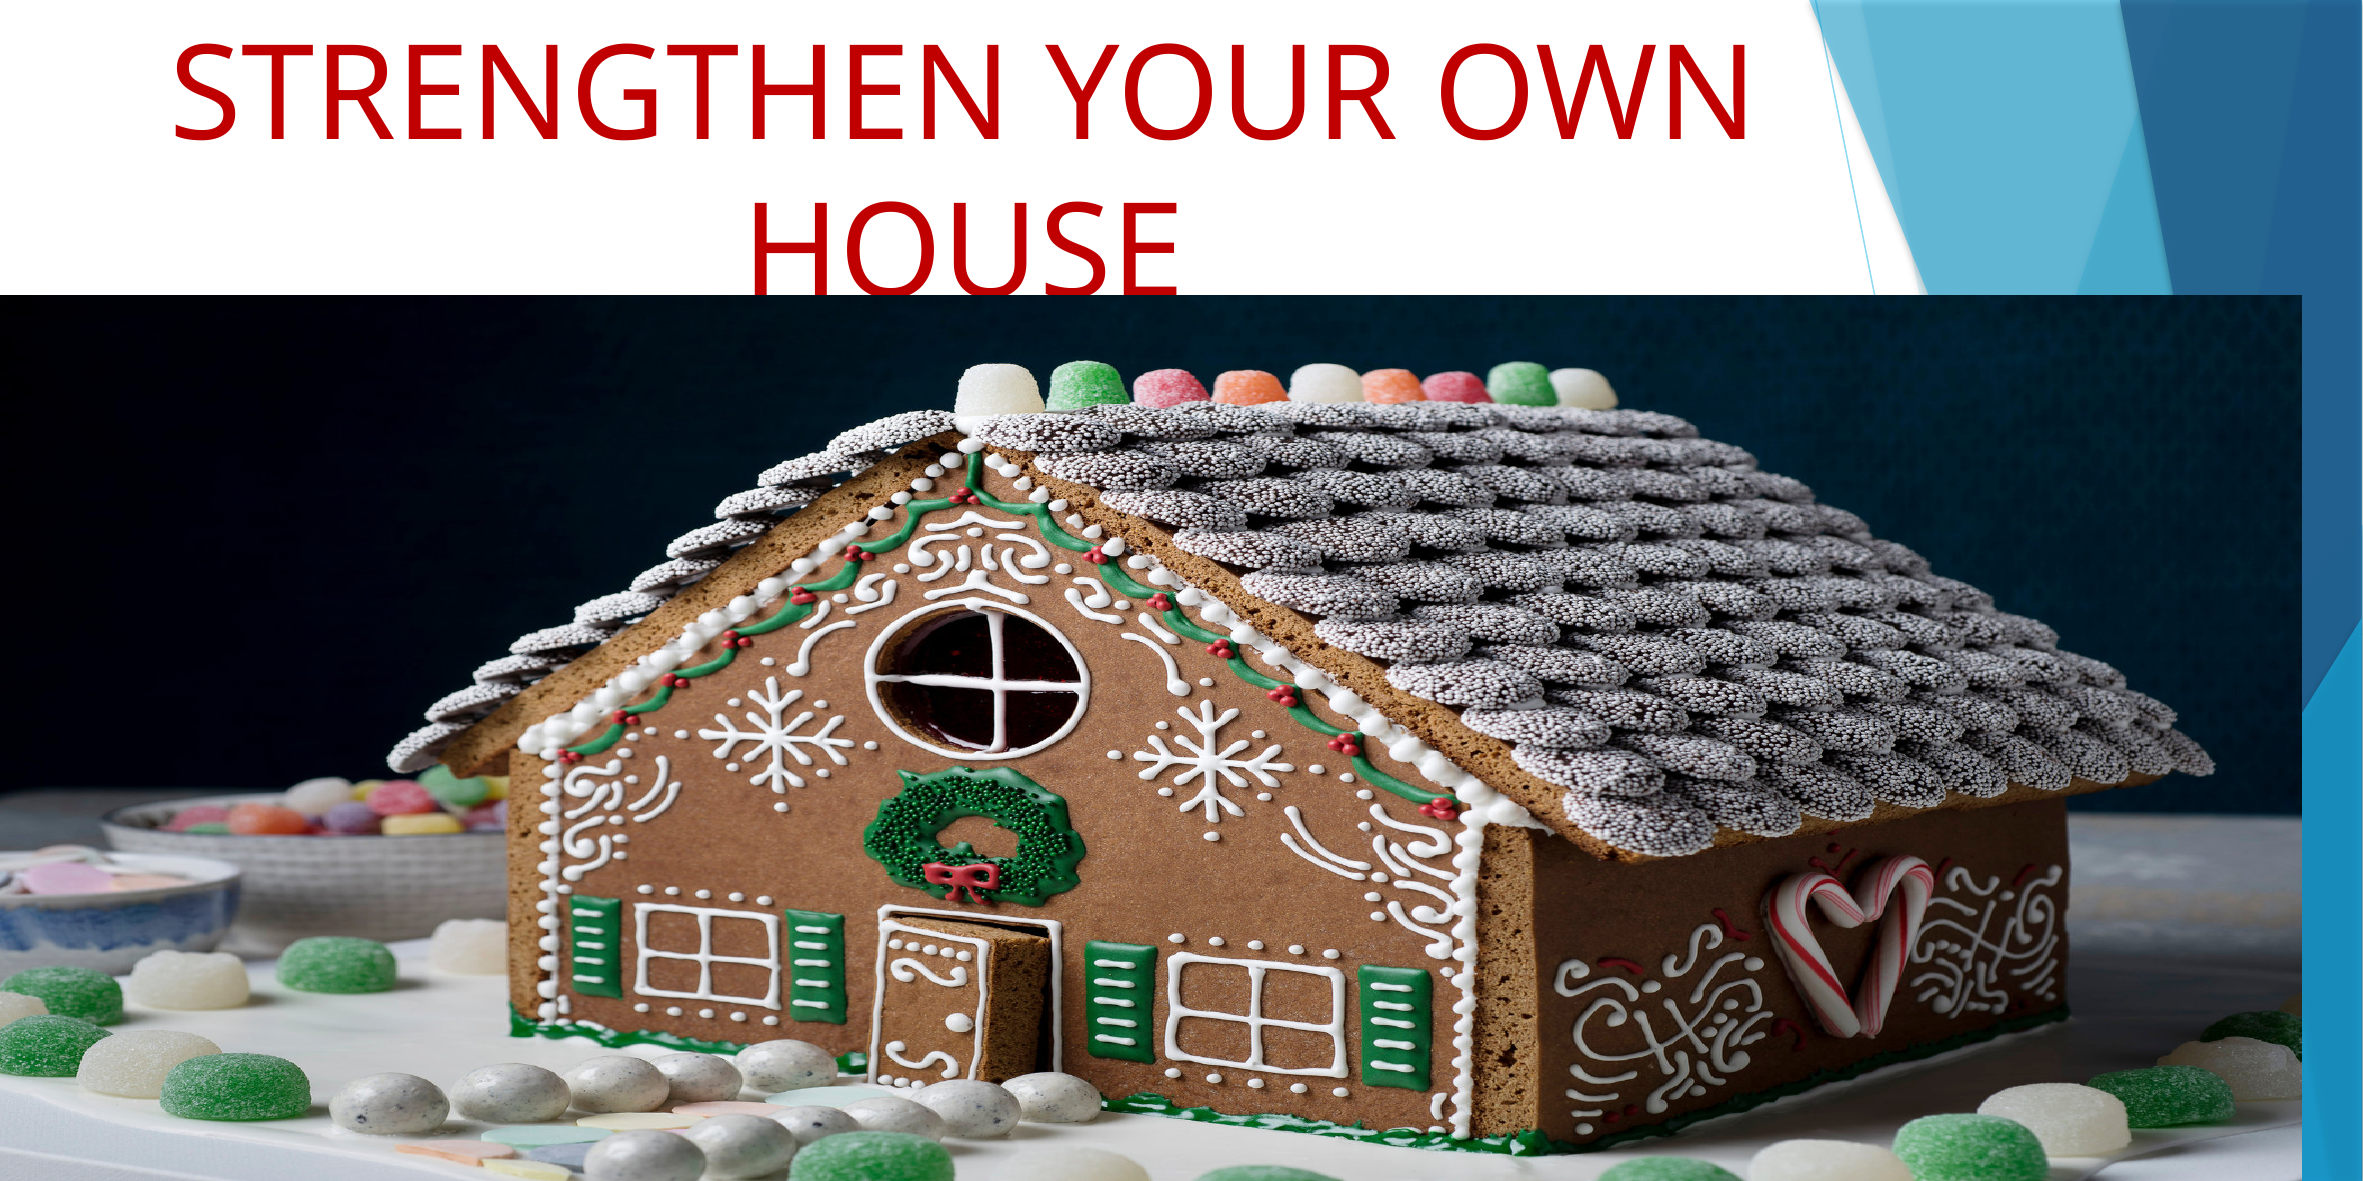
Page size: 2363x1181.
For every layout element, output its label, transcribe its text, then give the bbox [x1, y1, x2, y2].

picture [0, 295, 2302, 1181]
list STRENGTHEN YOUR OWN HOUSE [131, 0, 1797, 292]
